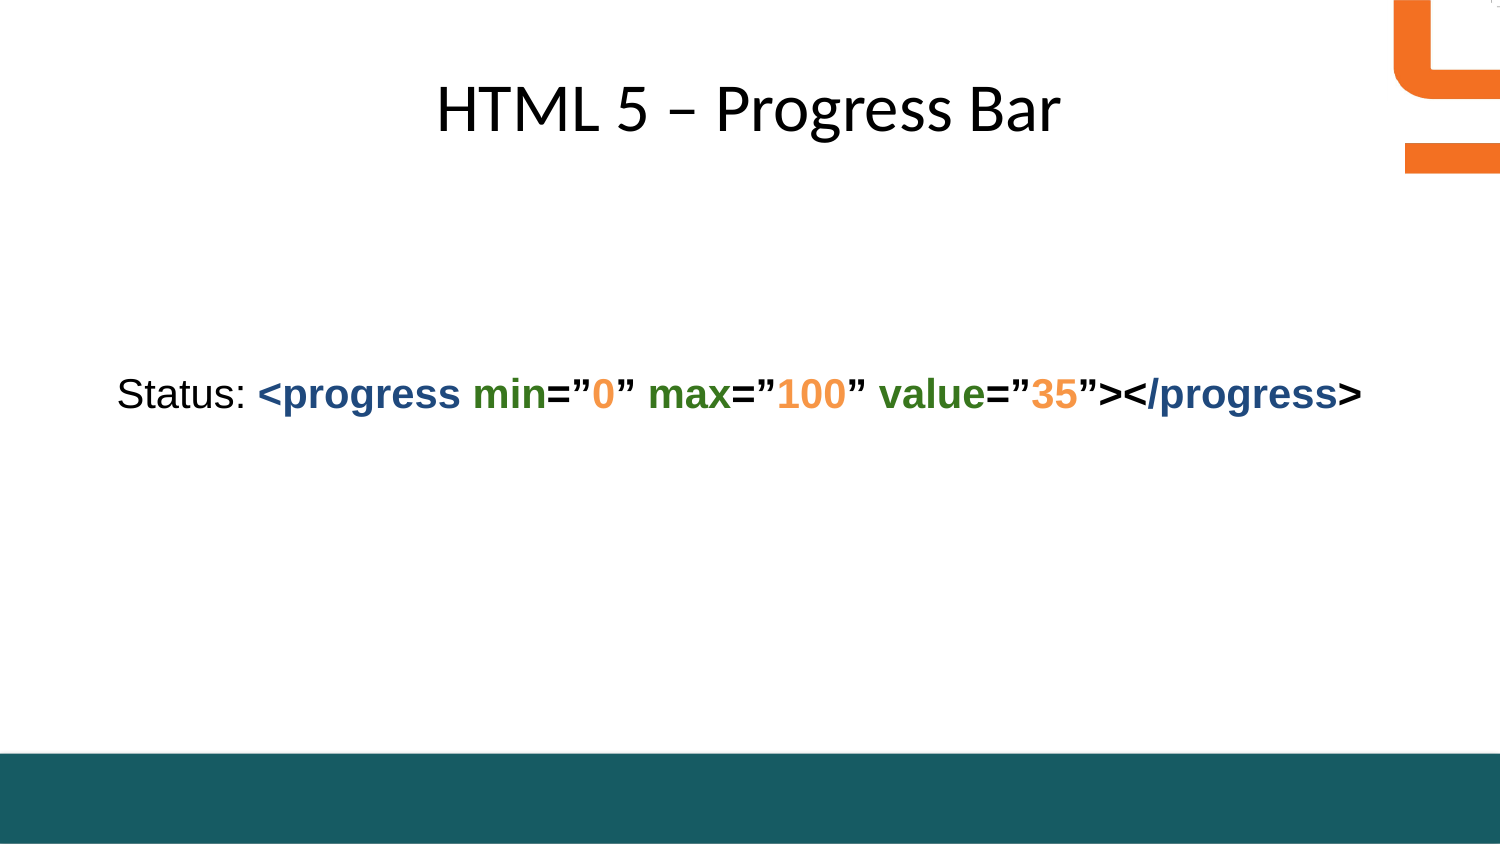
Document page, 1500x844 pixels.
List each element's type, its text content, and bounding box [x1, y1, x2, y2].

picture [1425, 143, 1500, 175]
title HTML 5 – Progress Bar [75, 33, 1425, 175]
picture [1387, 0, 1500, 101]
text_box Status: <progress min=”0” max=”100” value=”35”></progress> [101, 359, 1425, 425]
